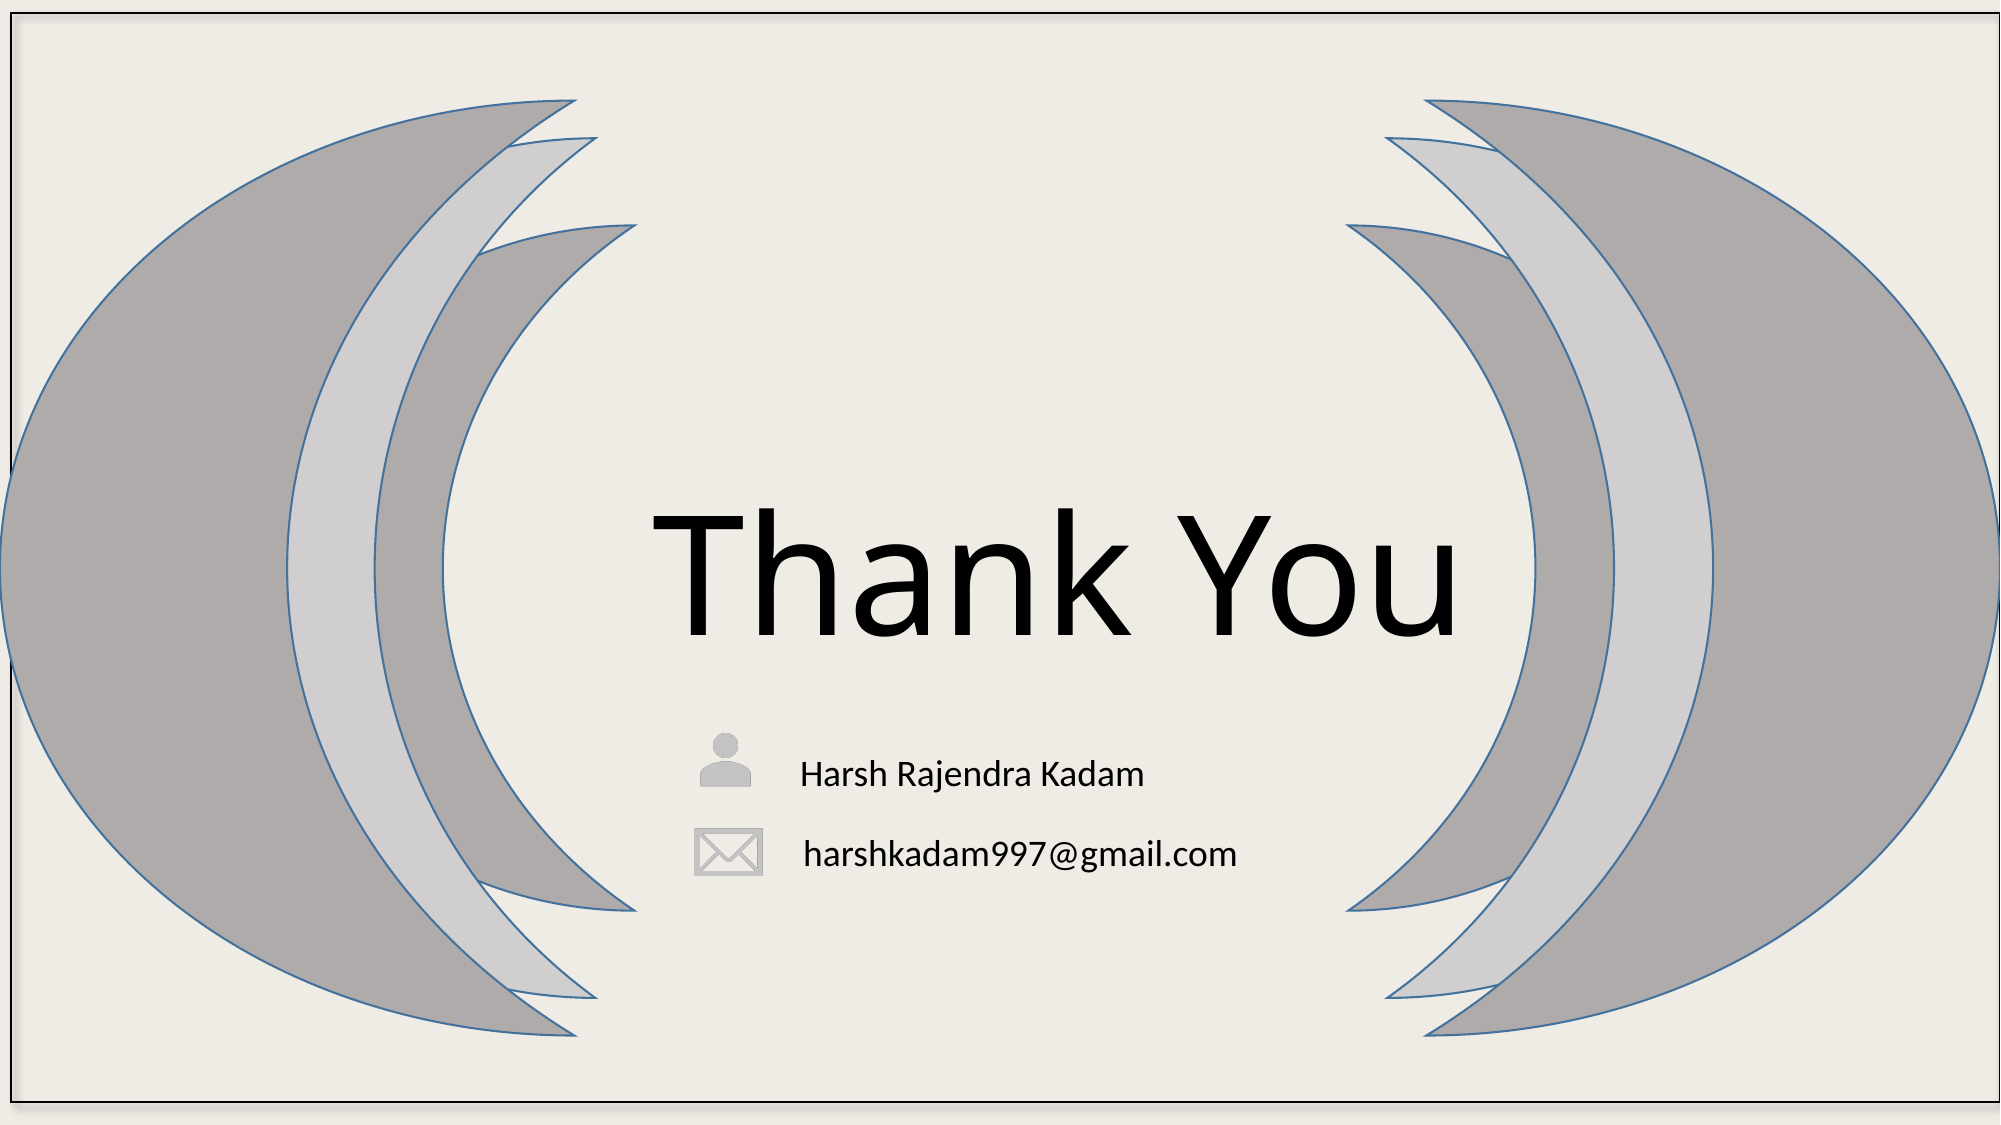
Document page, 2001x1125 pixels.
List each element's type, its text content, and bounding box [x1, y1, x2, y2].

picture [687, 811, 769, 893]
text_box [376, 224, 638, 912]
text_box [1422, 99, 2000, 1037]
picture [688, 722, 763, 797]
text_box [0, 99, 578, 1037]
text_box [289, 137, 599, 999]
text_box [1384, 137, 1712, 999]
text_box harshkadam997@gmail.com [788, 821, 1269, 882]
text_box Thank You [638, 461, 1488, 677]
text_box [1344, 224, 1612, 912]
text_box Harsh Rajendra Kadam [785, 741, 1522, 801]
text_box [10, 12, 2000, 1103]
